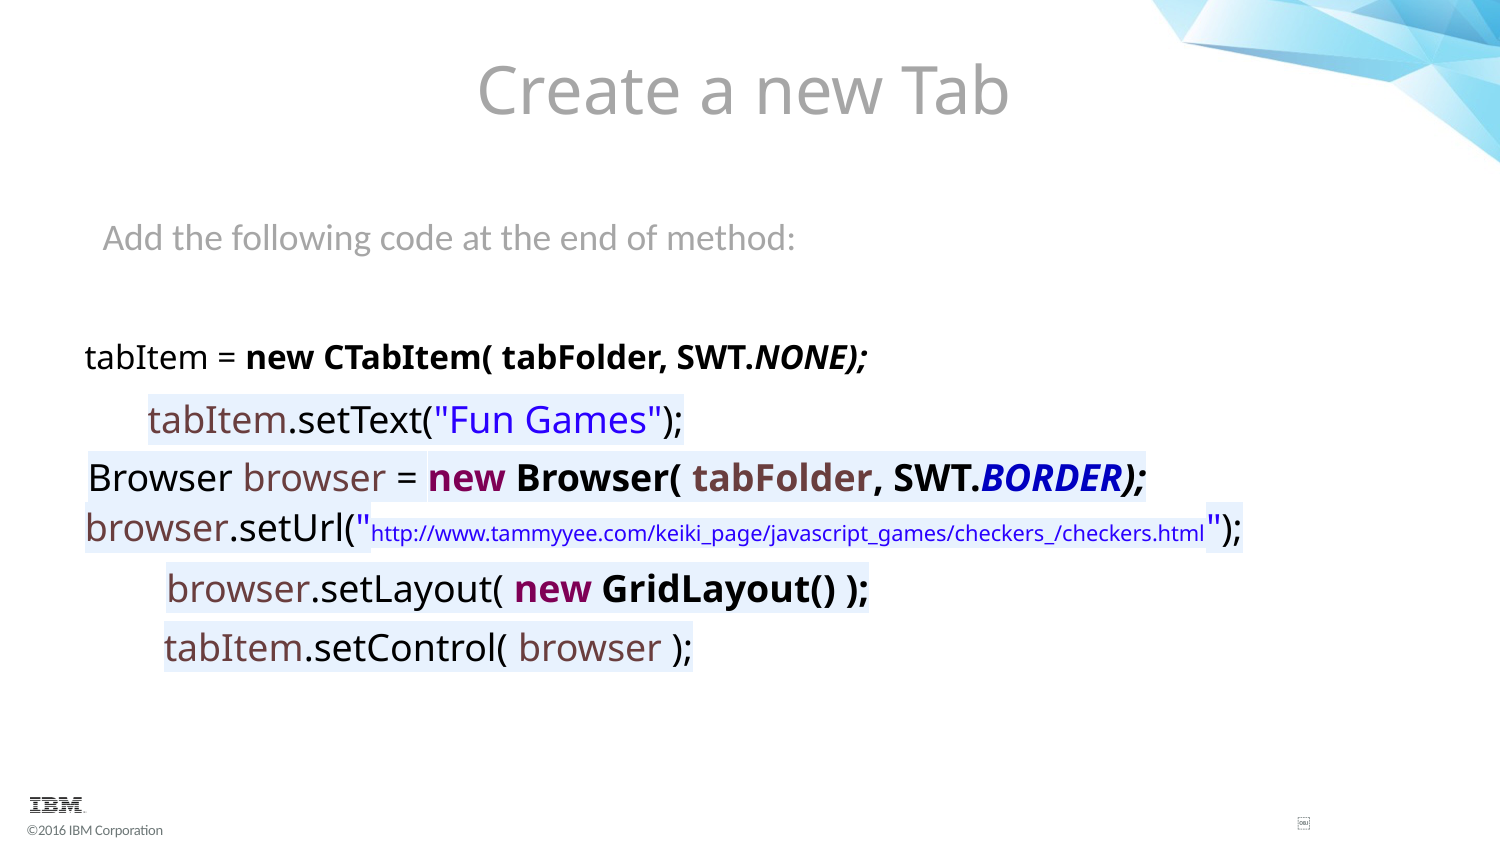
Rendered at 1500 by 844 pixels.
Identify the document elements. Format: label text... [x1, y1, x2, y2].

text_box tabItem.setControl( browser ); [149, 616, 709, 677]
text_box tabItem = new CTabItem( tabFolder, SWT.NONE); [69, 329, 1108, 384]
picture [0, 0, 1500, 844]
text_box Add the following code at the end of method: [87, 205, 821, 266]
text_box tabItem.setText("Fun Games"); [132, 388, 699, 446]
title Create a new Tab [42, 42, 1446, 134]
text_box browser.setLayout( new GridLayout() ); [154, 557, 882, 618]
text_box Browser browser = new Browser( tabFolder, SWT.BORDER); [72, 446, 1351, 507]
text_box browser.setUrl("http://www.tammyyee.com/keiki_page/javascript_games/checkers_/checkers.html"); [84, 496, 1500, 557]
